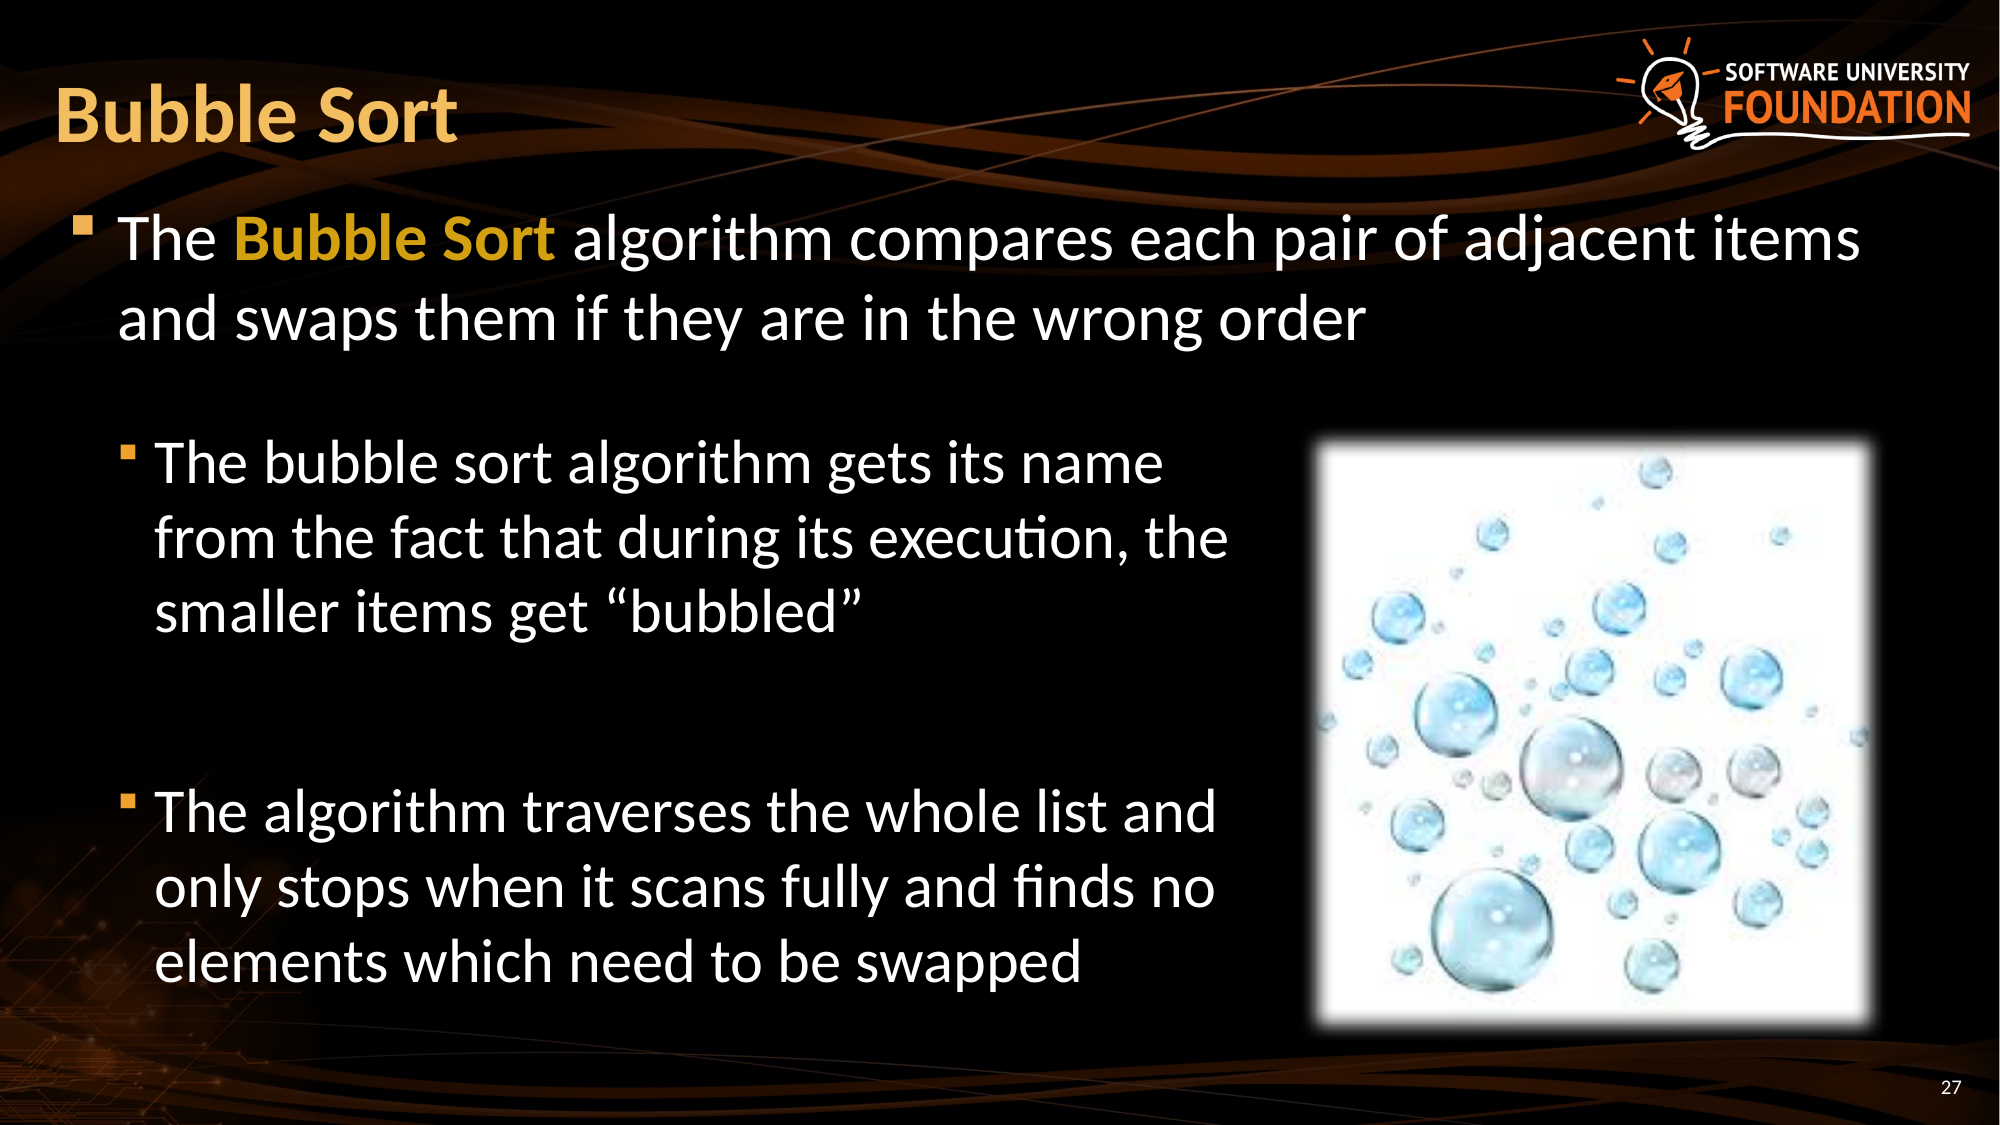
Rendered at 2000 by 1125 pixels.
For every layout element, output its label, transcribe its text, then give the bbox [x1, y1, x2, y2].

text_box Bubble Sort [37, 24, 1609, 208]
list The Bubble Sort algorithm compares each pair of adjacent items and swaps them if they are in the wrong order [49, 187, 1963, 375]
slide_number 27 [1897, 1070, 1968, 1103]
picture [0, 0, 2000, 1125]
text_box The bubble sort algorithm gets its name from the fact that during its execution, the smaller items get “bubbled” The algorithm traverses the whole list and only stops when it scans fully and finds no elements which need to be swapped [36, 414, 1300, 1053]
